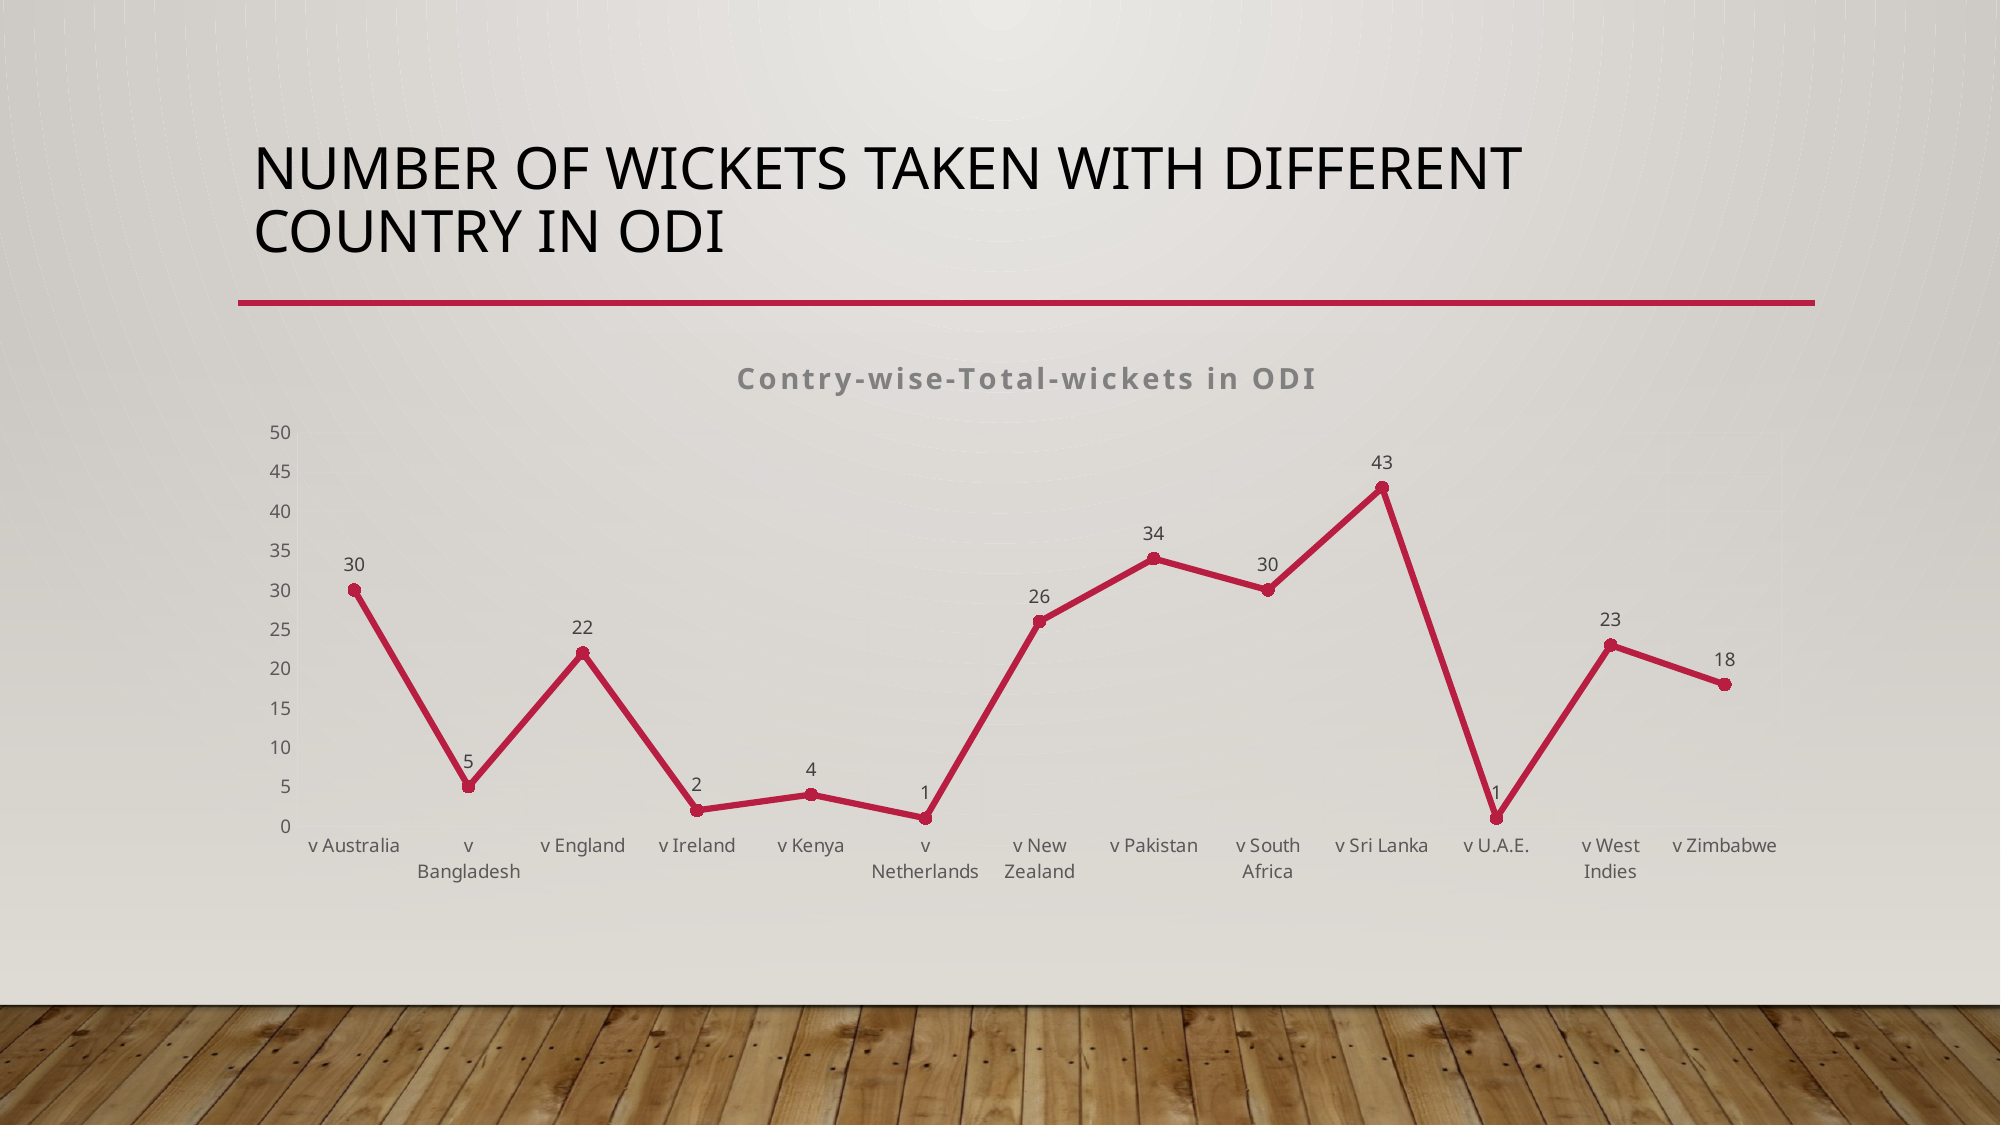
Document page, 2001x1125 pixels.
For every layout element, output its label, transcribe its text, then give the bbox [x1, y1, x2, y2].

picture [0, 1005, 2000, 1125]
chart [237, 330, 1814, 897]
title Number of wickets taken with different country in odi [238, 131, 1814, 305]
